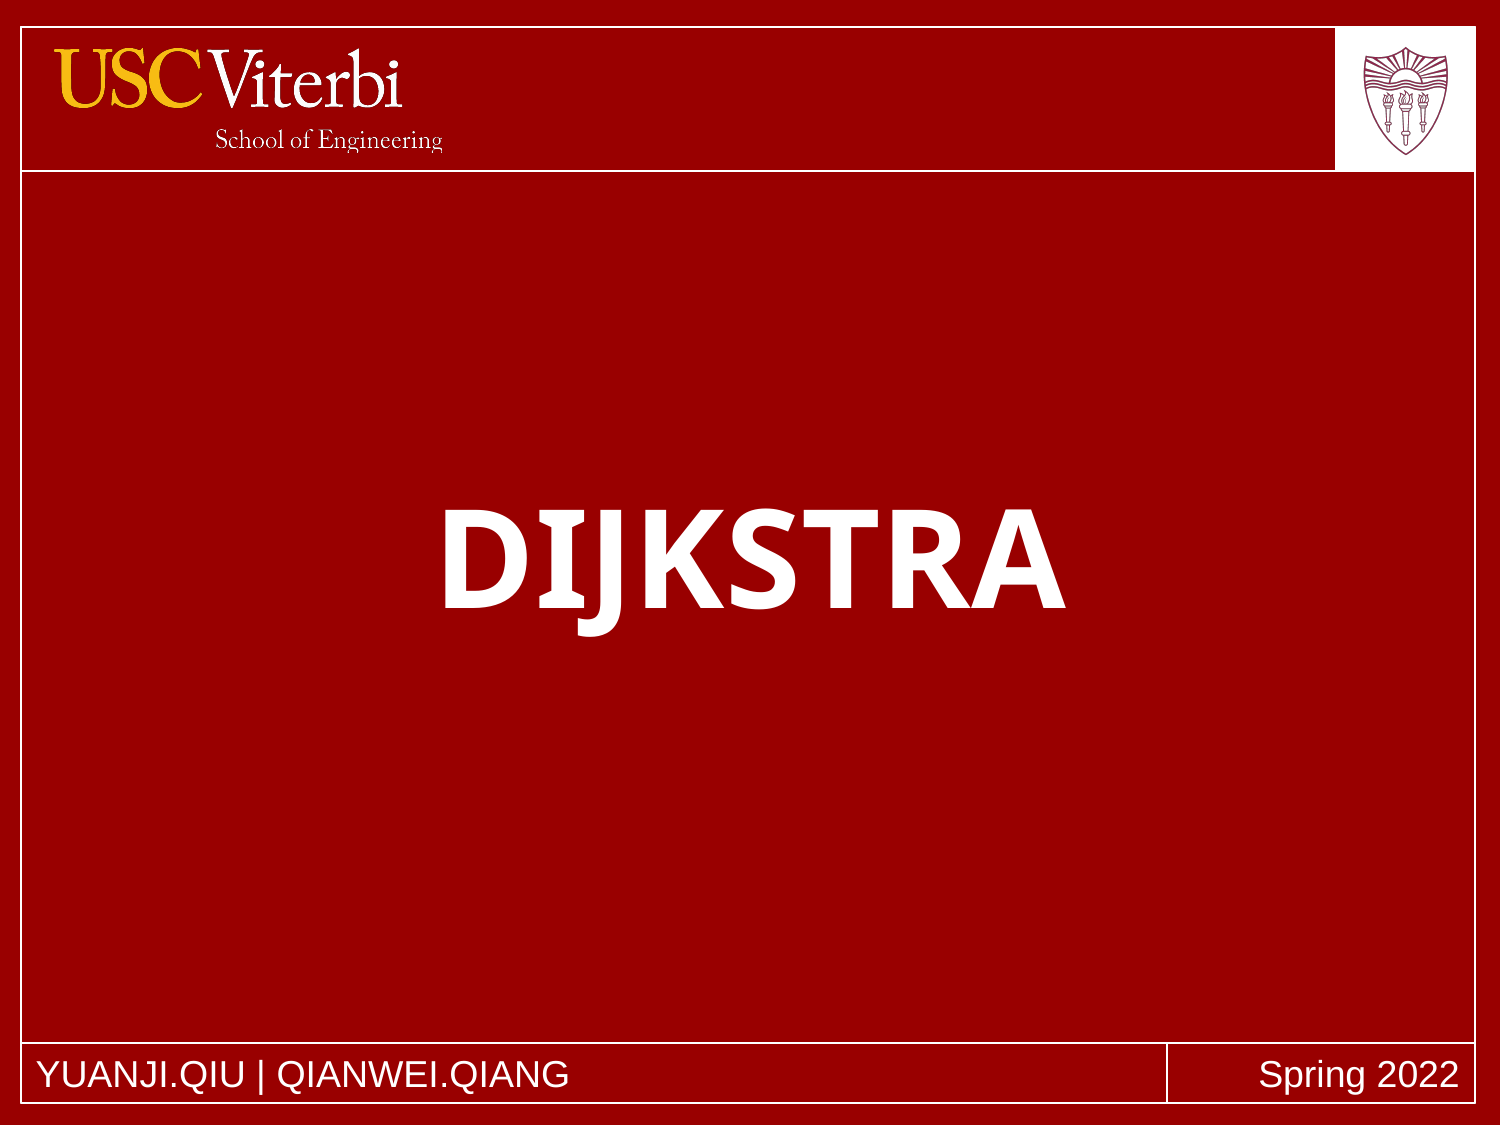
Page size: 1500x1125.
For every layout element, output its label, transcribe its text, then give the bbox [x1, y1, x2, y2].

picture [54, 48, 442, 153]
slide_number Spring 2022 [1168, 1042, 1476, 1104]
title DIJKSTRA [92, 291, 1408, 644]
picture [1336, 31, 1475, 170]
footer YUANJI.QIU | QIANWEI.QIANG [20, 1042, 1168, 1104]
